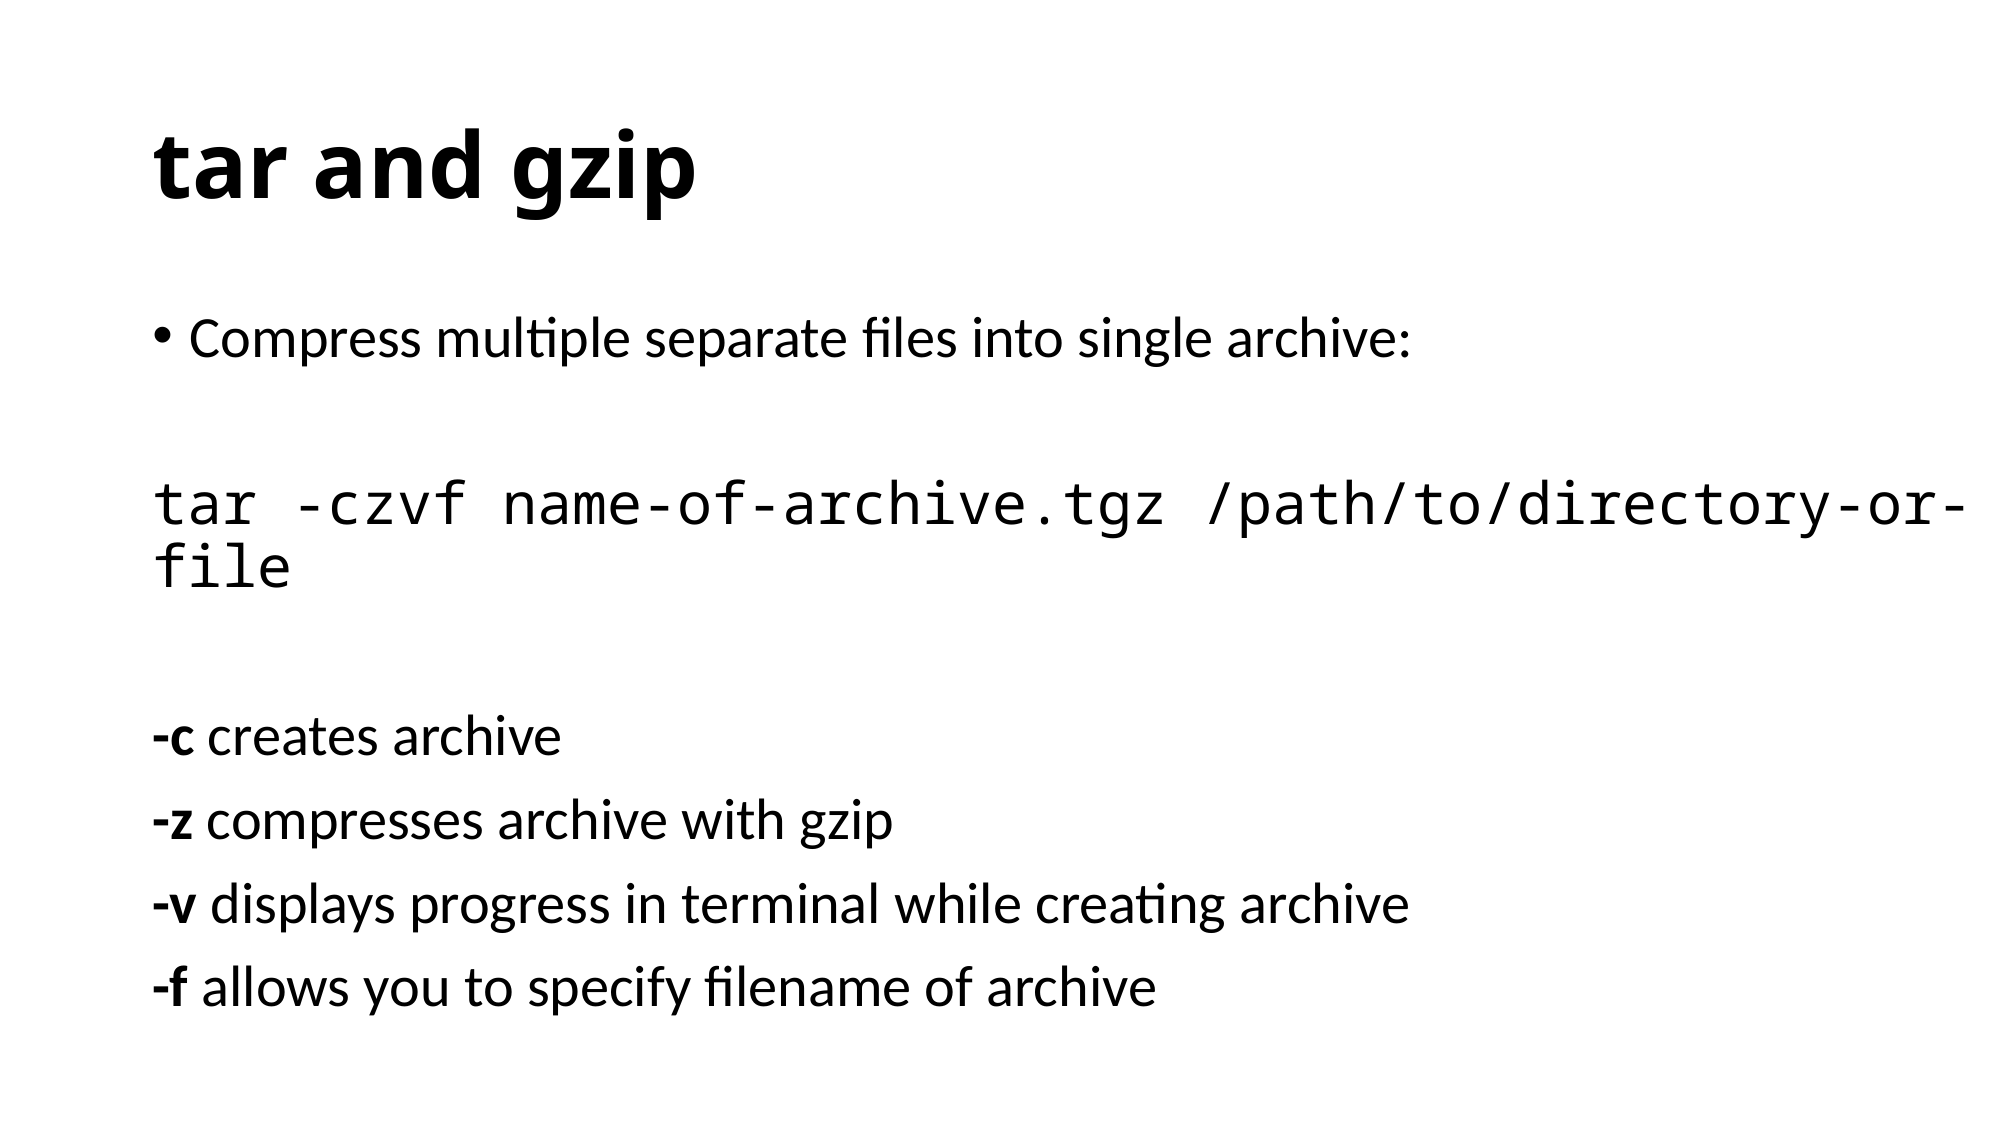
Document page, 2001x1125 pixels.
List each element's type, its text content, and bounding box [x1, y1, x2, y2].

title tar and gzip [137, 59, 1863, 278]
list Compress multiple separate files into single archive: tar -czvf name-of-archive.tgz /path/to/directory-or-file -c creates archive -z compresses archive with gzip -v displays progress in terminal while creating archive -f allows you to specify filename of archive [137, 299, 2000, 1014]
